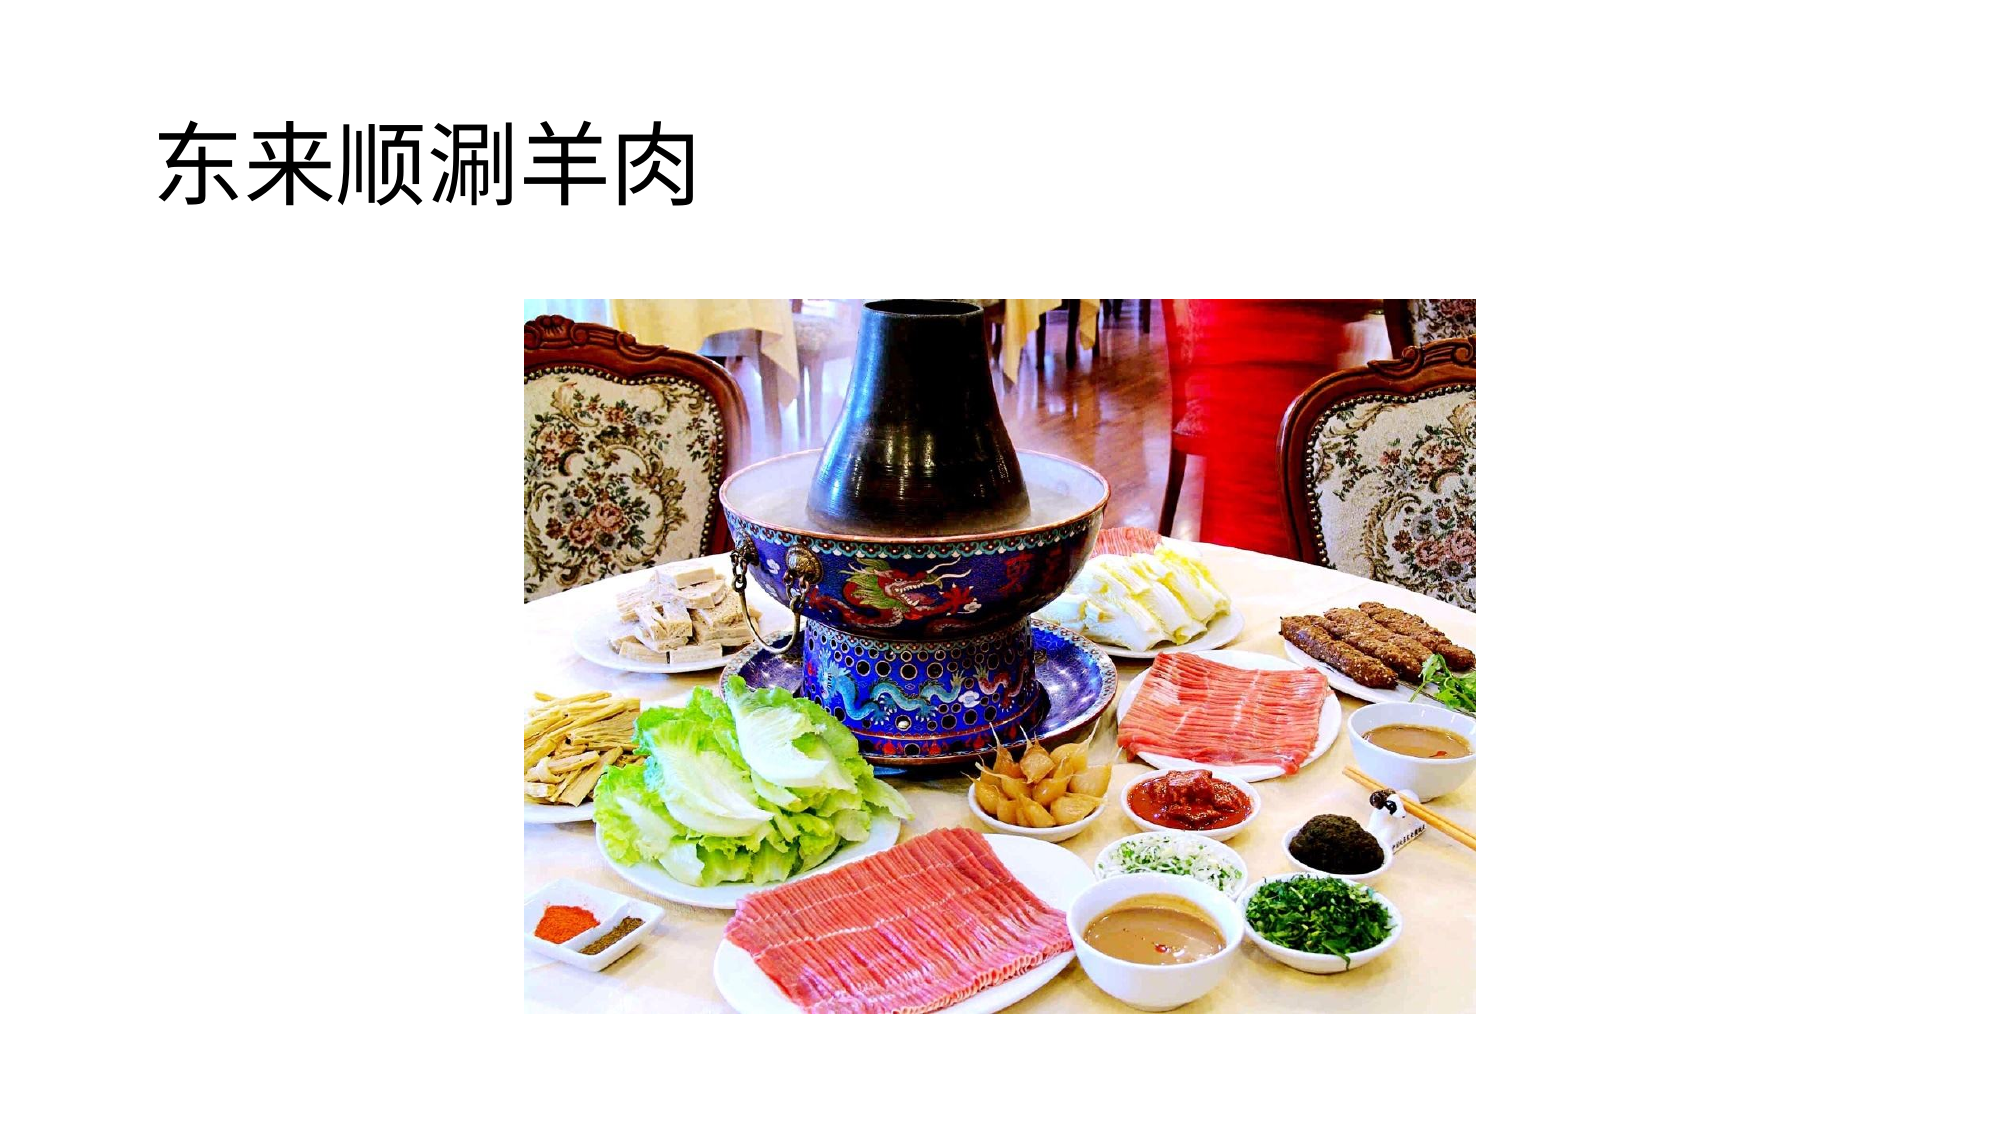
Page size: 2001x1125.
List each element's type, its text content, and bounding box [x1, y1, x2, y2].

title 东来顺涮羊肉 [137, 59, 1863, 278]
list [524, 299, 1476, 1014]
